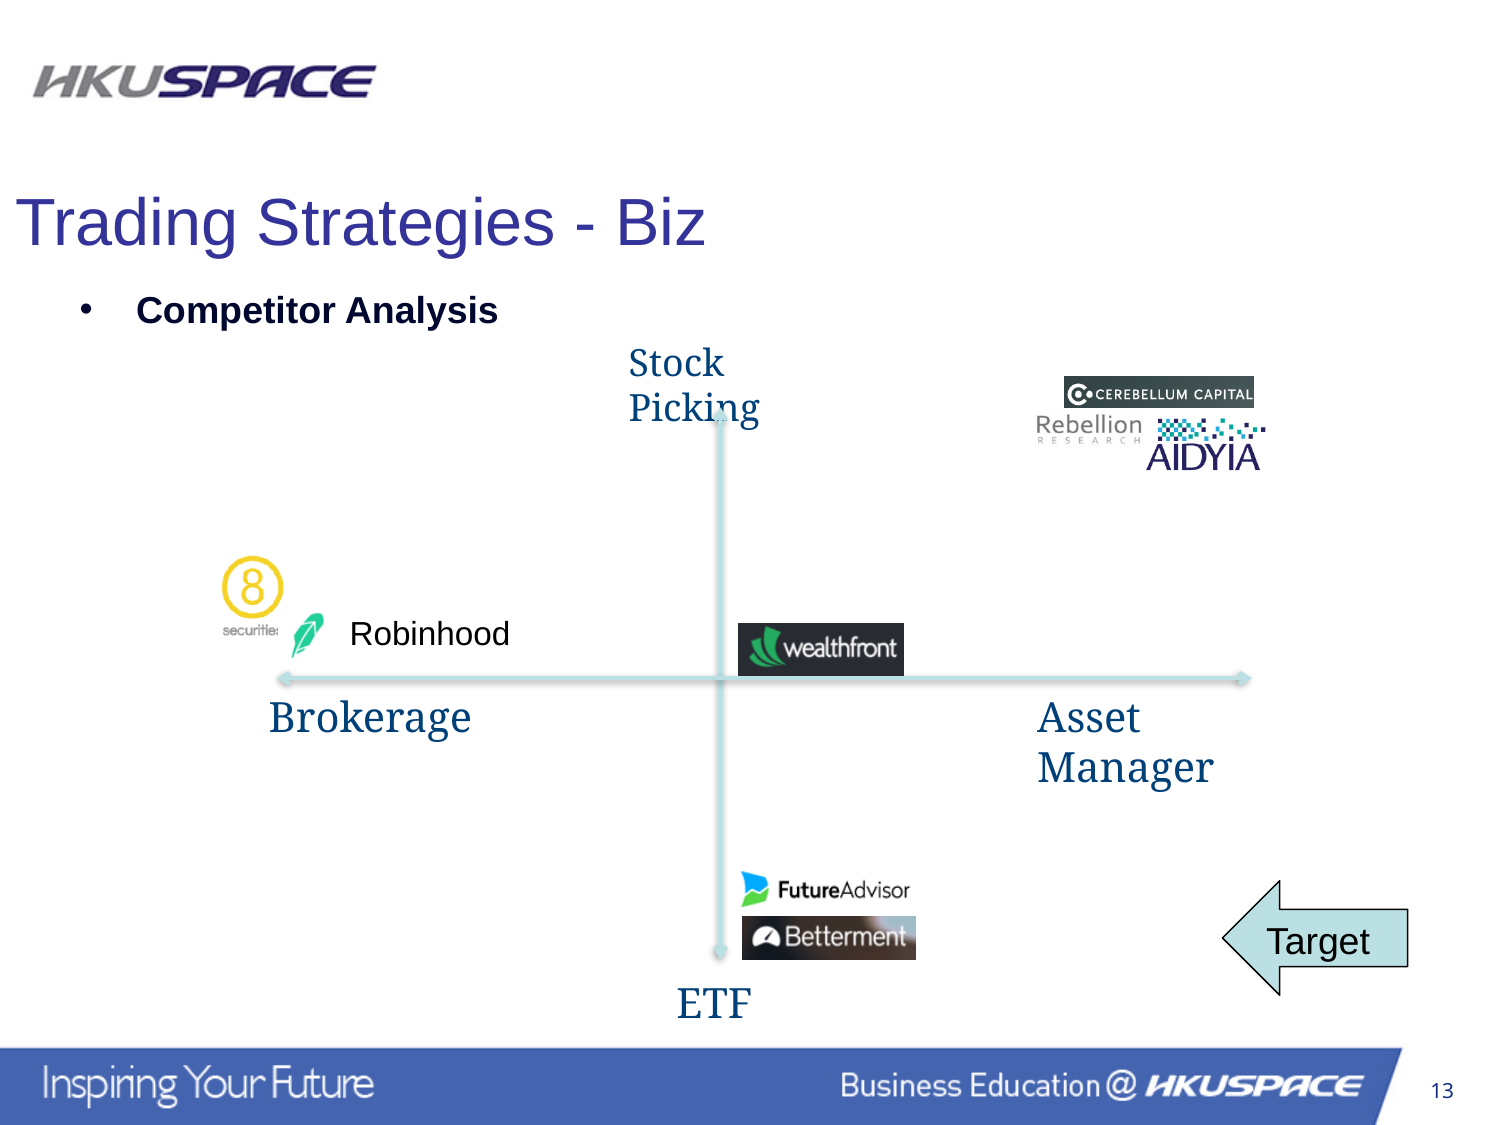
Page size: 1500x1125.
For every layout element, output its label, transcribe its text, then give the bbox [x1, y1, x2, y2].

title Trading Strategies - Biz [0, 101, 1325, 266]
text_box Stock Picking [613, 331, 871, 374]
picture [0, 0, 1500, 1125]
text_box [198, 375, 1286, 1036]
text_box Competitor Analysis [64, 278, 1483, 374]
slide_number 13 [1415, 1070, 1499, 1125]
text_box Target [1291, 909, 1408, 967]
